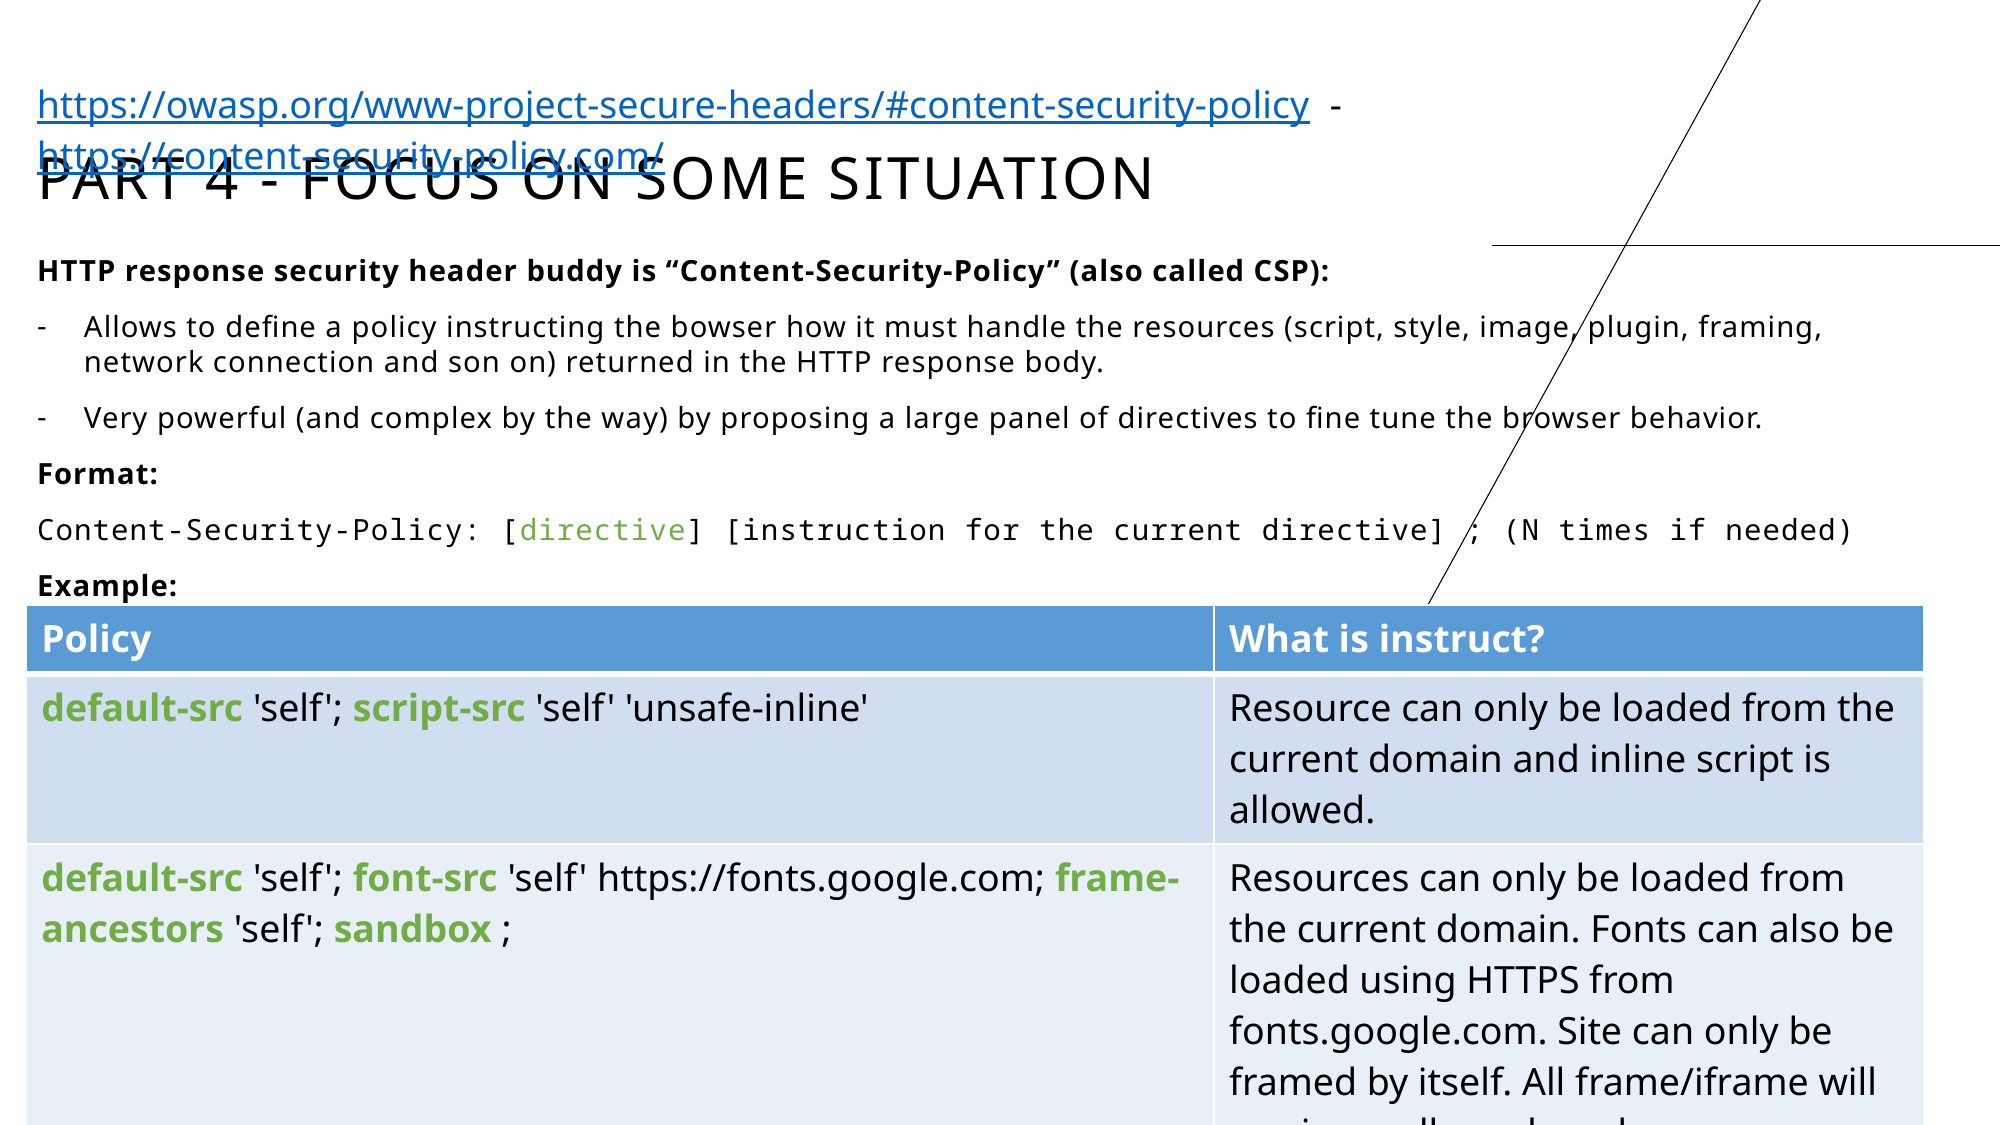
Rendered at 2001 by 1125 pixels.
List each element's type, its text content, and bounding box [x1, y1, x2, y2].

table_cell Resource can only be loaded from the current domain and inline script is allowed. [1215, 677, 1923, 843]
title Part 4 - Focus on some situation [22, 191, 1944, 220]
table_cell default-src 'self'; font-src 'self' https://fonts.google.com; frame-ancestors 'self'; sandbox ; [27, 845, 1213, 1125]
table_cell Resources can only be loaded from the current domain. Fonts can also be loaded using HTTPS from fonts.google.com. Site can only be framed by itself. All frame/iframe will run in sandboxed mode. [1215, 845, 1923, 1125]
list HTTP response security header buddy is “Content-Security-Policy” (also called CSP): Allows to define a policy instructing the bowser how it must handle the resources (script, style, image, plugin, framing, network connection and son on) returned in the HTTP response body. Very powerful (and complex by the way) by proposing a large panel of directives to fine tune the browser behavior. Format: Content-Security-Policy: [directive] [instruction for the current directive] ; (N times if needed) Example: [22, 245, 1955, 991]
table_cell default-src 'self'; script-src 'self' 'unsafe-inline' [27, 677, 1213, 843]
title Part 4 - Focus on some situation [22, 22, 1944, 73]
table_header Policy [27, 606, 1213, 671]
text_box https://owasp.org/www-project-secure-headers/#content-security-policy - https://content-security-policy.com/ [22, 73, 1977, 191]
table_header What is instruct? [1215, 606, 1923, 671]
